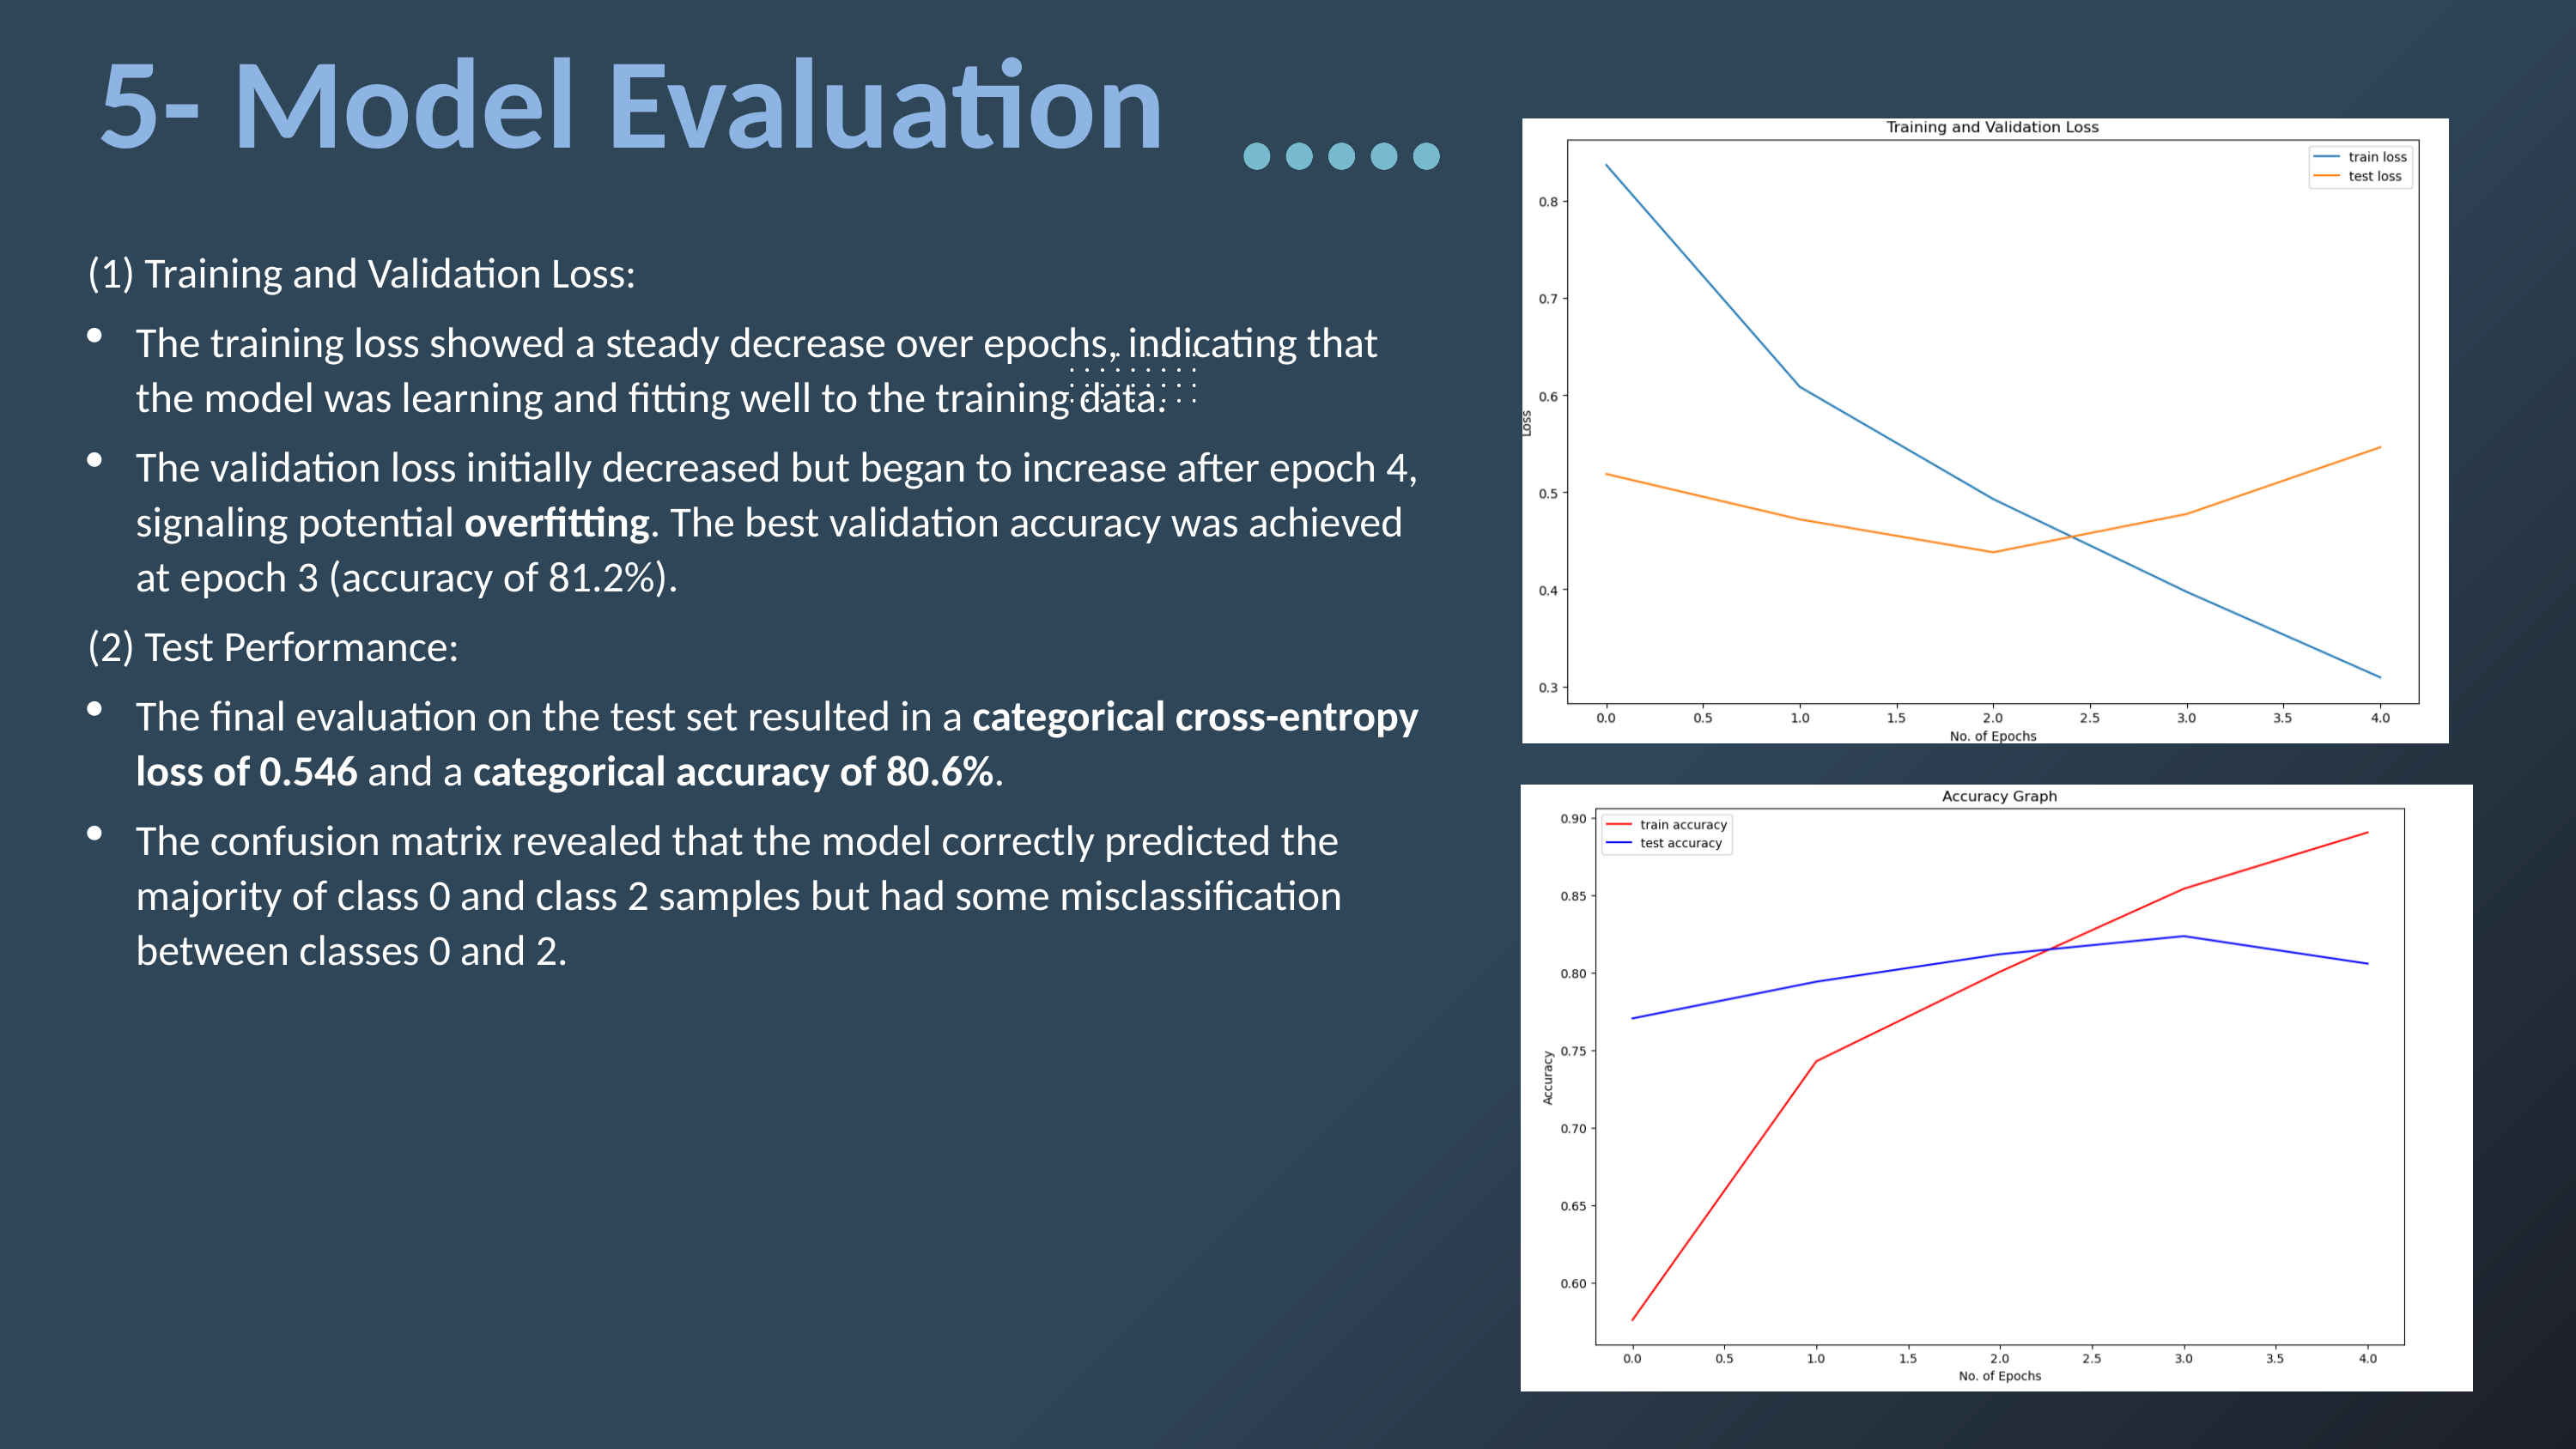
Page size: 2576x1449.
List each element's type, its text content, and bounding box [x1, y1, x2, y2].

picture [1521, 785, 2473, 1391]
picture [1522, 118, 2449, 744]
text_box (1) Training and Validation Loss: The training loss showed a steady decrease over epochs, indicating that the model was learning and fitting well to the training data. The validation loss initially decreased but began to increase after epoch 4, signaling potential overfitting. The best validation accuracy was achieved at epoch 3 (accuracy of 81.2%). (2) Test Performance: The final evaluation on the test set resulted in a categorical cross-entropy loss of 0.546 and a categorical accuracy of 80.6%. The confusion matrix revealed that the model correctly predicted the majority of class 0 and class 2 samples but had some misclassification between classes 0 and 2. [87, 241, 1440, 974]
text_box [1456, 63, 2576, 1449]
text_box 5- Model Evaluation [97, 8, 1638, 173]
